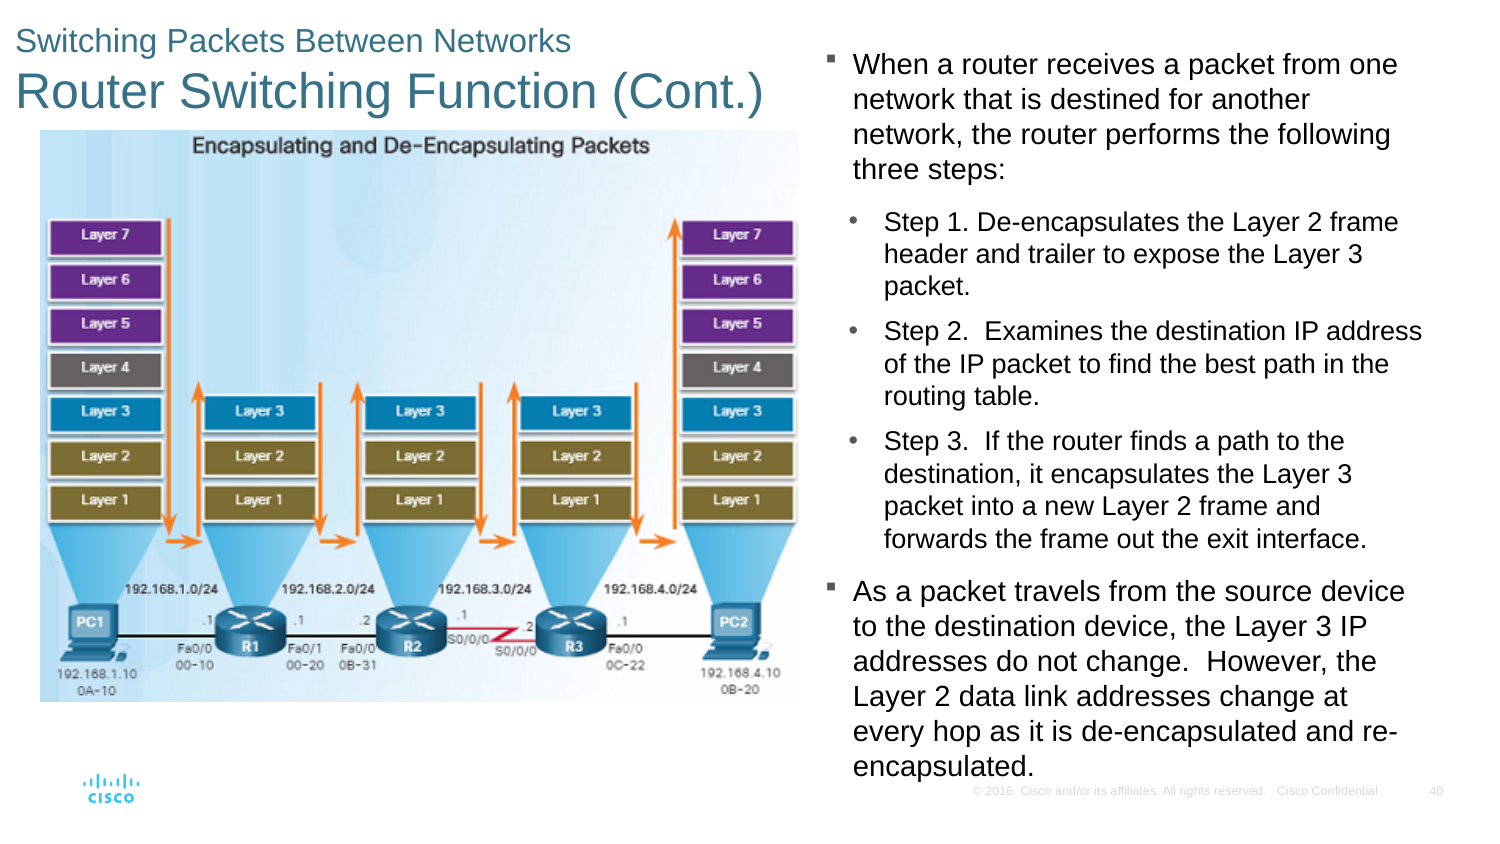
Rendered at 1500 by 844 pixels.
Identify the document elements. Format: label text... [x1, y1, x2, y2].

picture [40, 130, 799, 702]
list When a router receives a packet from one network that is destined for another network, the router performs the following three steps: Step 1. De-encapsulates the Layer 2 frame header and trailer to expose the Layer 3 packet. Step 2. Examines the destination IP address of the IP packet to find the best path in the routing table. Step 3. If the router finds a path to the destination, it encapsulates the Layer 3 packet into a new Layer 2 frame and forwards the frame out the exit interface. As a packet travels from the source device to the destination device, the Layer 3 IP addresses do not change. However, the Layer 2 data link addresses change at every hop as it is de-encapsulated and re-encapsulated. [810, 37, 1456, 820]
title Switching Packets Between Networks Router Switching Function (Cont.) [0, 6, 799, 131]
